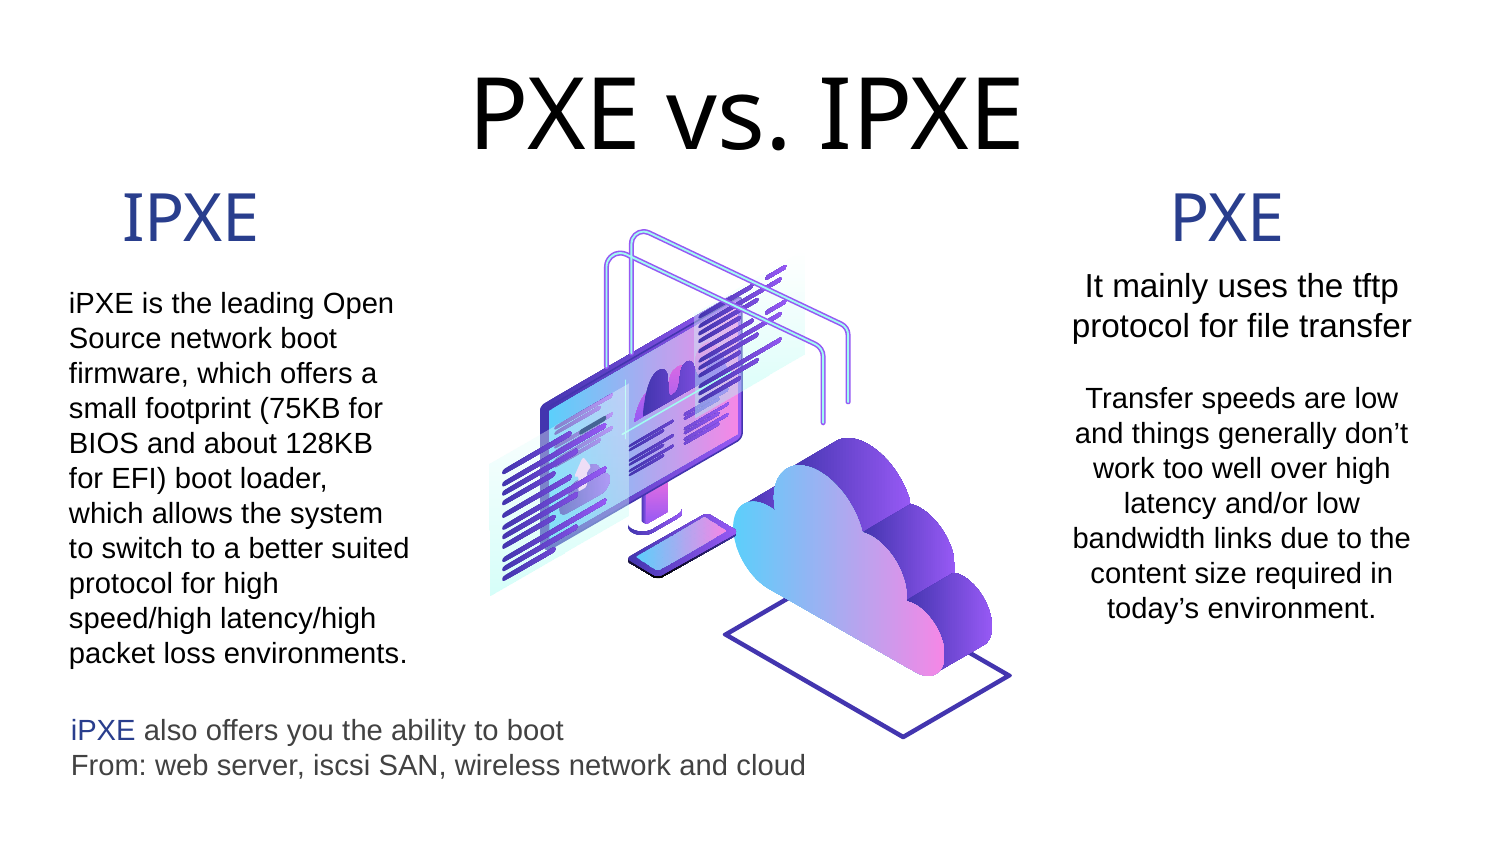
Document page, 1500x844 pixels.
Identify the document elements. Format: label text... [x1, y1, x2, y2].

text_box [3, 187, 428, 547]
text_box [1039, 187, 1430, 628]
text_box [489, 230, 1011, 739]
title PXE vs. IPXE [81, 67, 1413, 152]
text_box iPXE also offers you the ability to boot From: web server, iscsi SAN, wireless network and cloud [56, 703, 823, 789]
